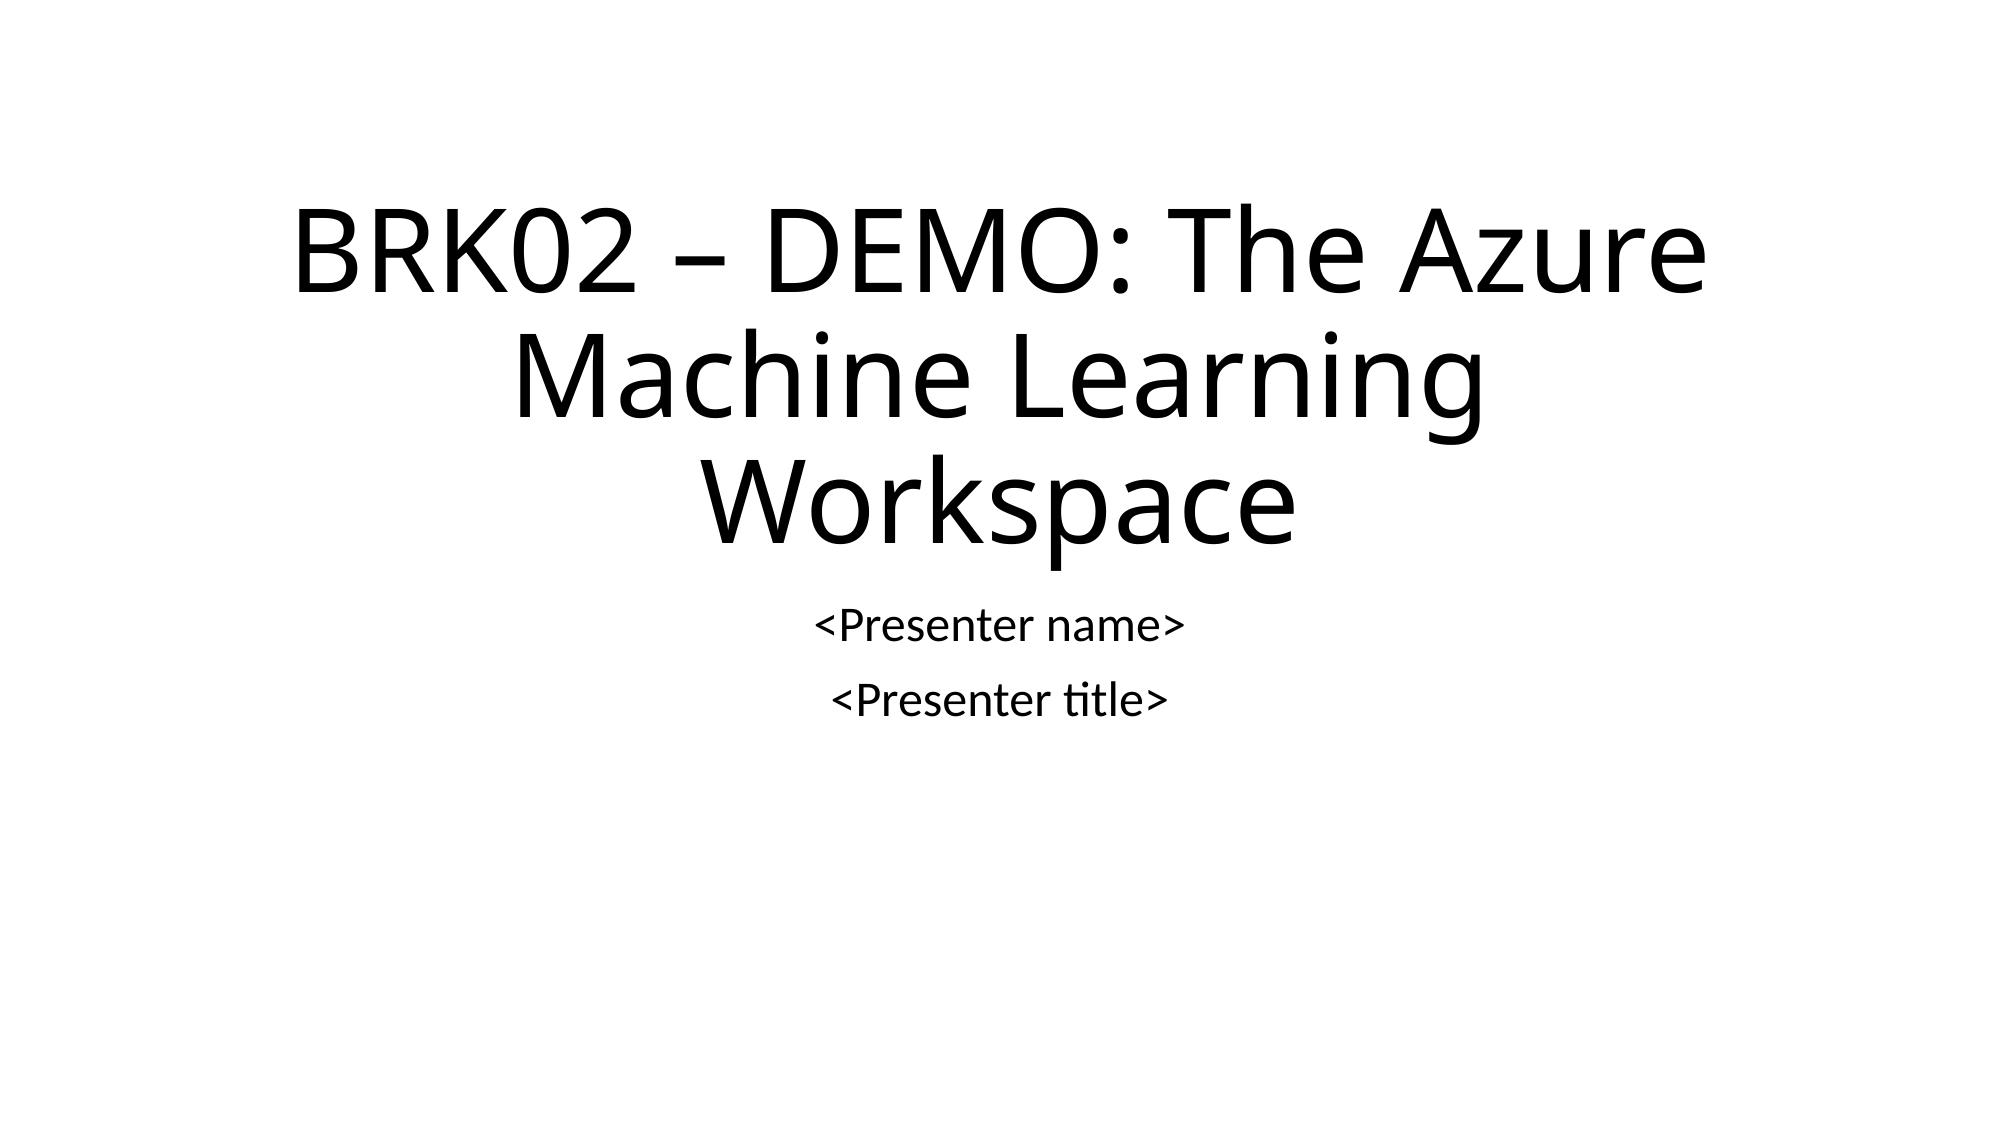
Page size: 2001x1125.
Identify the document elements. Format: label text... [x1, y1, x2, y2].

title BRK02 – DEMO: The Azure Machine Learning Workspace [249, 184, 1750, 576]
subtitle <Presenter name> <Presenter title> [249, 590, 1750, 863]
